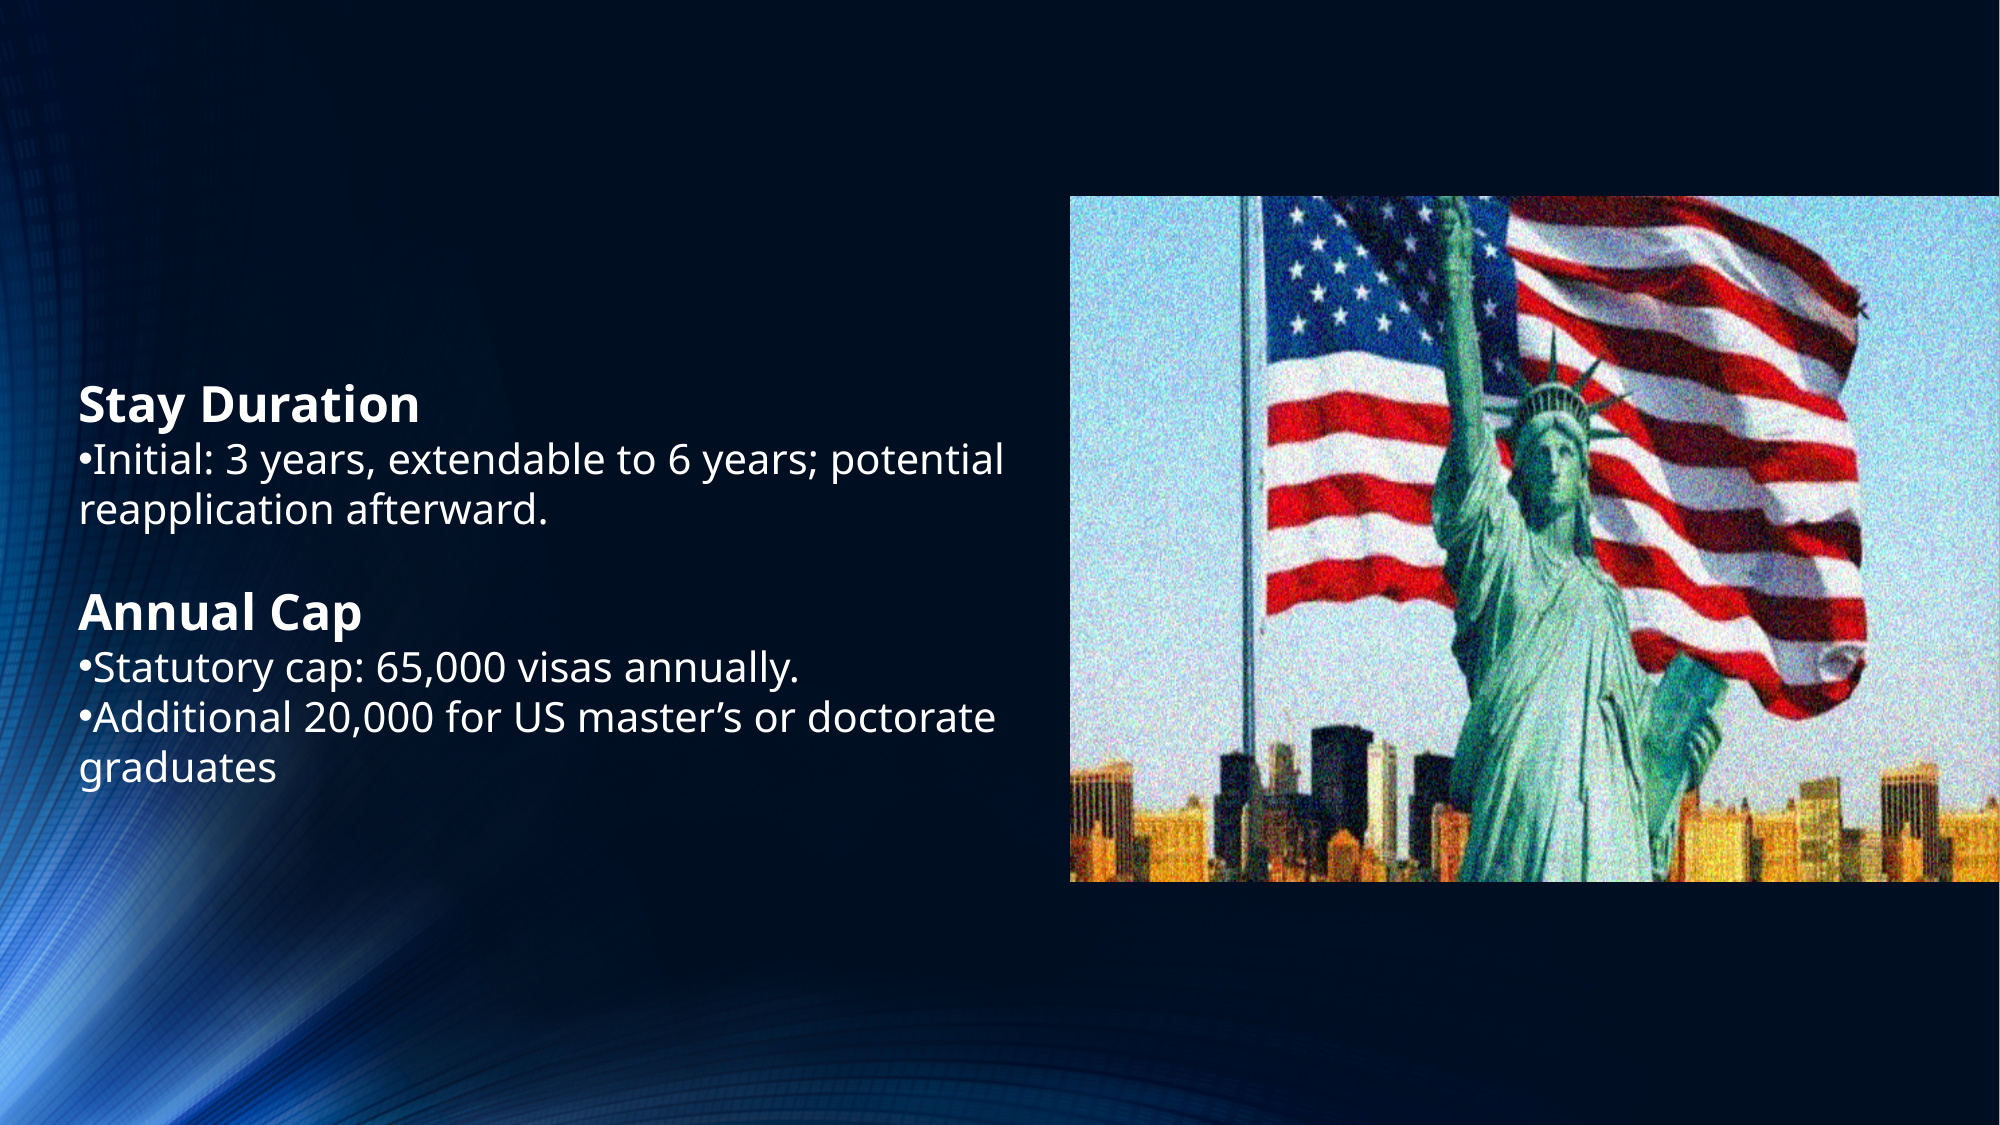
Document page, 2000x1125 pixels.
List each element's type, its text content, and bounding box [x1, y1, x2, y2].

list Stay Duration Initial: 3 years, extendable to 6 years; potential reapplication afterward. Annual Cap Statutory cap: 65,000 visas annually. Additional 20,000 for US master’s or doctorate graduates [78, 230, 1059, 901]
picture [0, 0, 2000, 1125]
